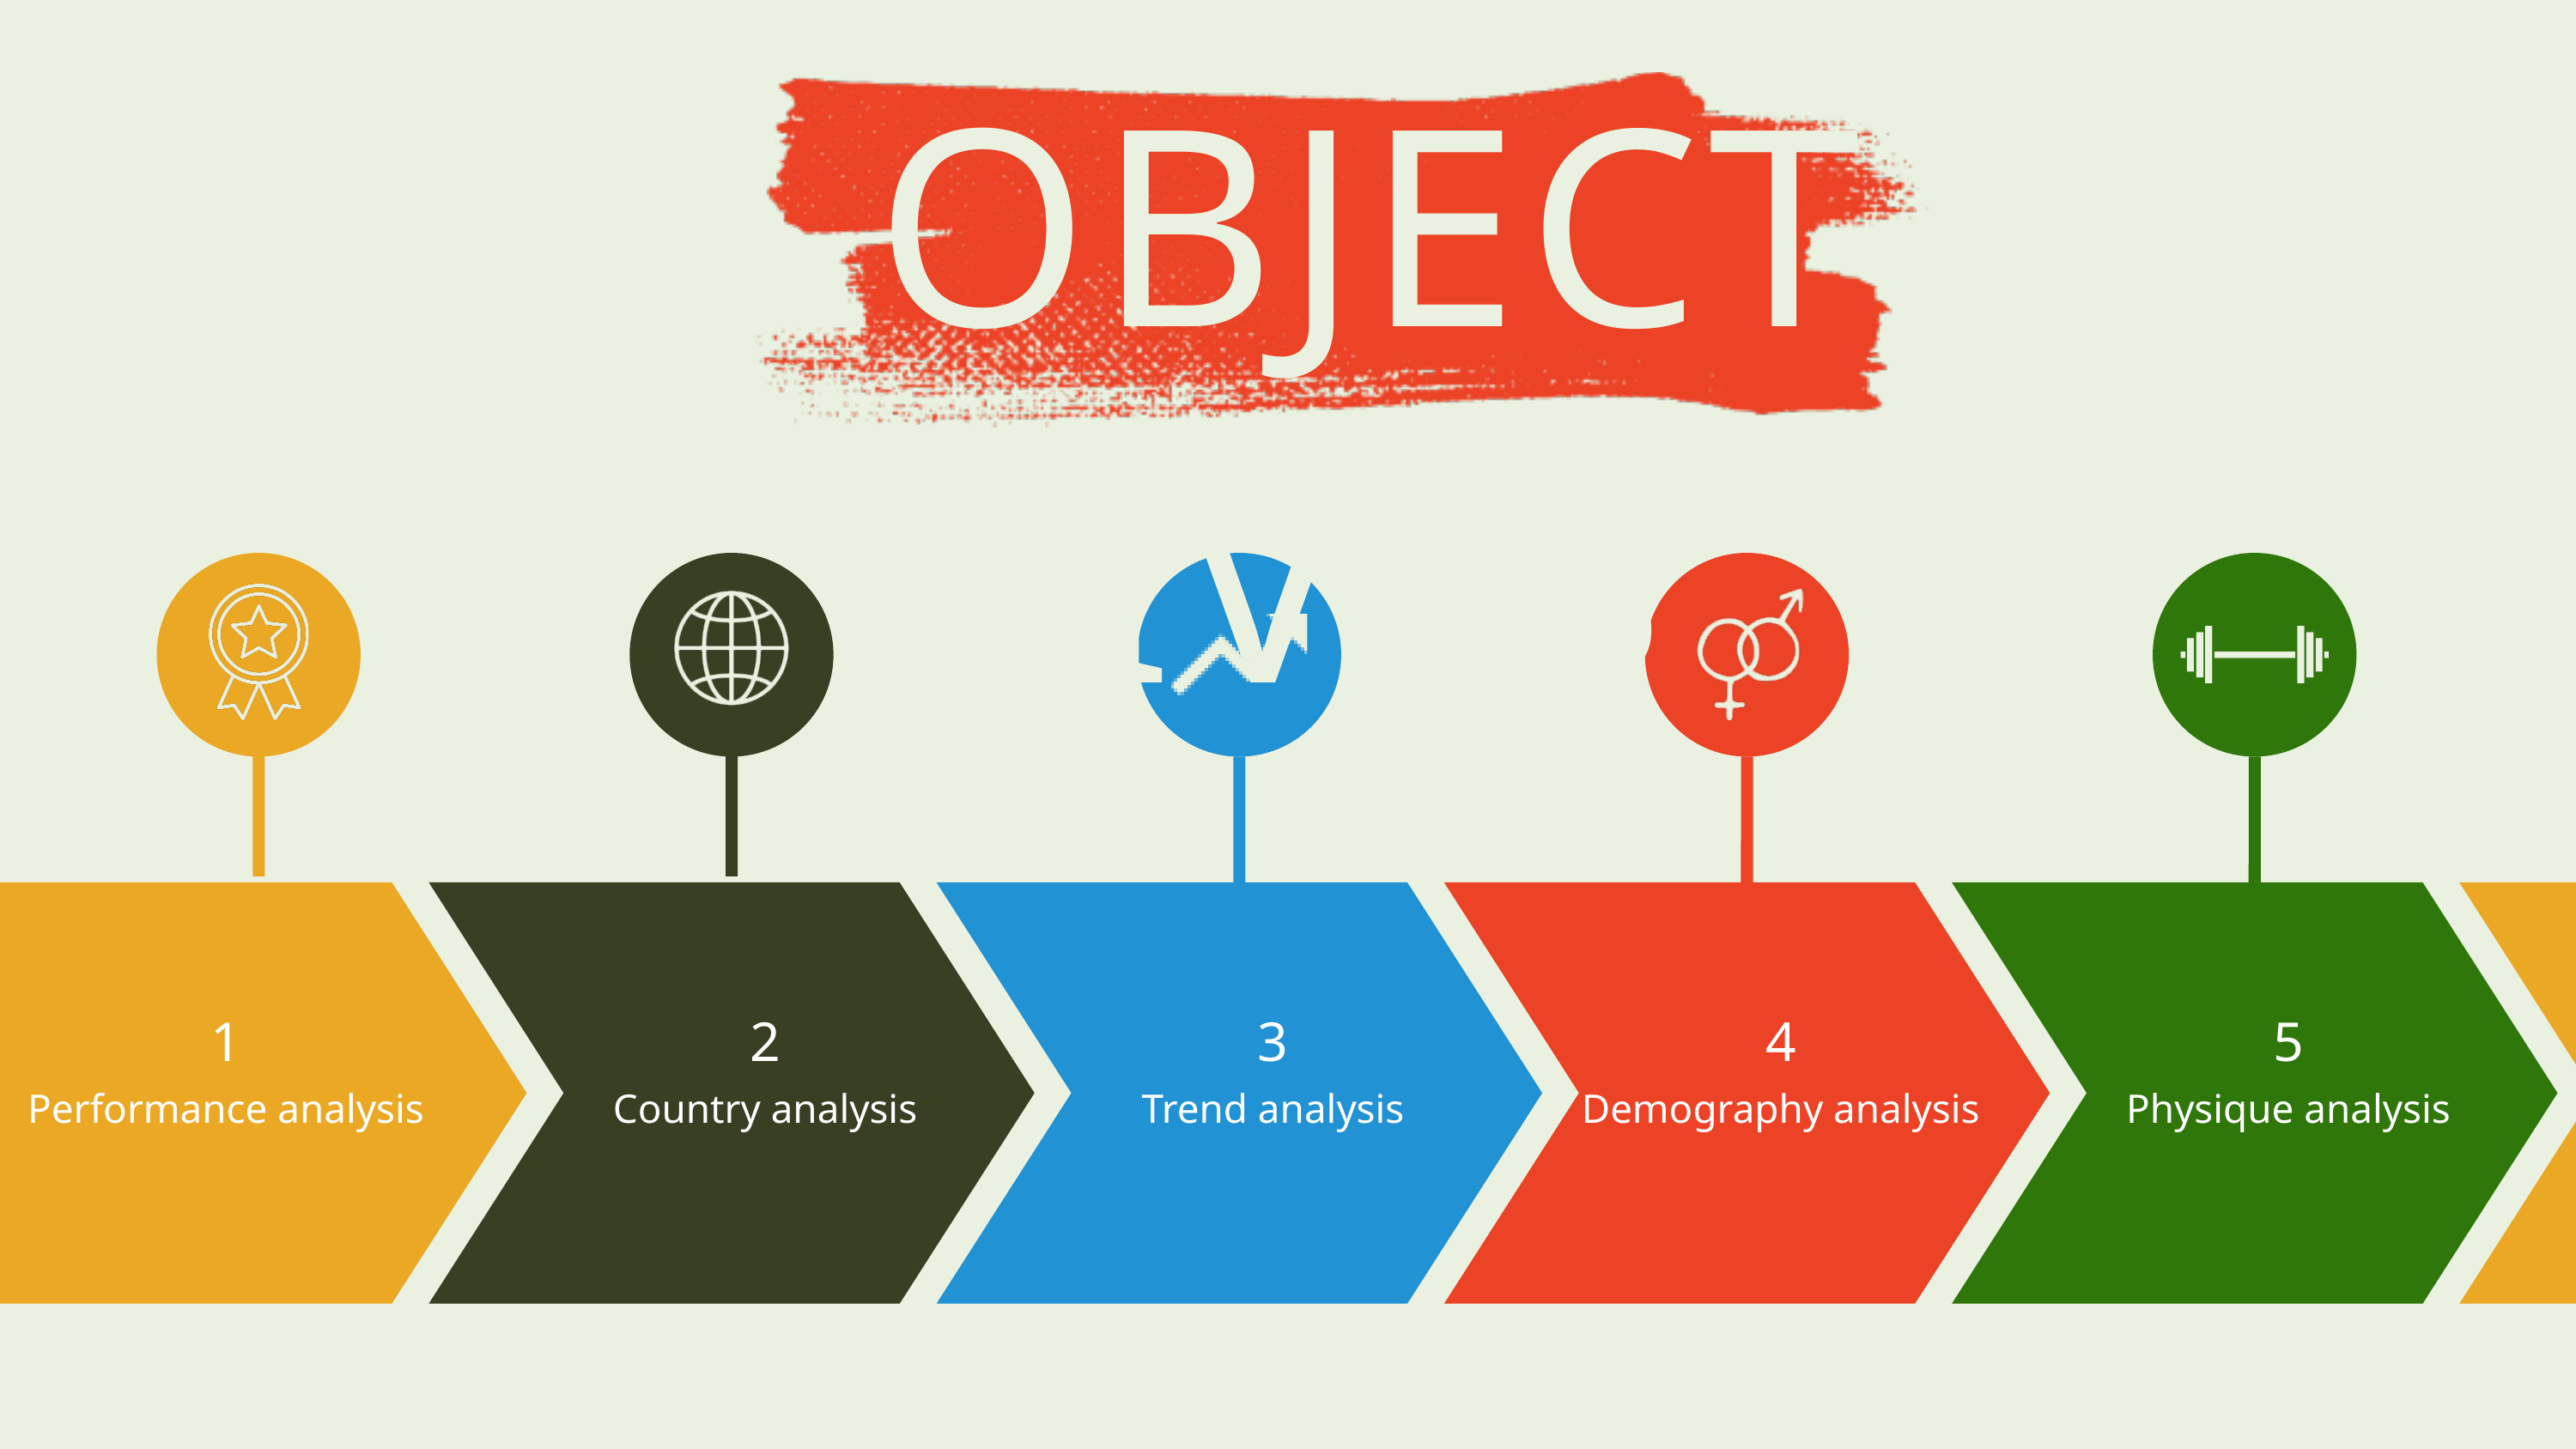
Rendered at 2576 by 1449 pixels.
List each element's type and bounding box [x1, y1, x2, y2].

text_box [428, 882, 935, 1304]
text_box [1644, 552, 1850, 757]
text_box [0, 882, 428, 1304]
text_box [1137, 552, 1342, 757]
text_box [753, 40, 1929, 427]
text_box [936, 882, 1443, 1304]
text_box [629, 552, 834, 757]
text_box [1443, 882, 1950, 1304]
text_box [1951, 882, 2458, 1304]
text_box [156, 552, 361, 757]
text_box [2152, 552, 2357, 757]
text_box [2458, 882, 2576, 1304]
